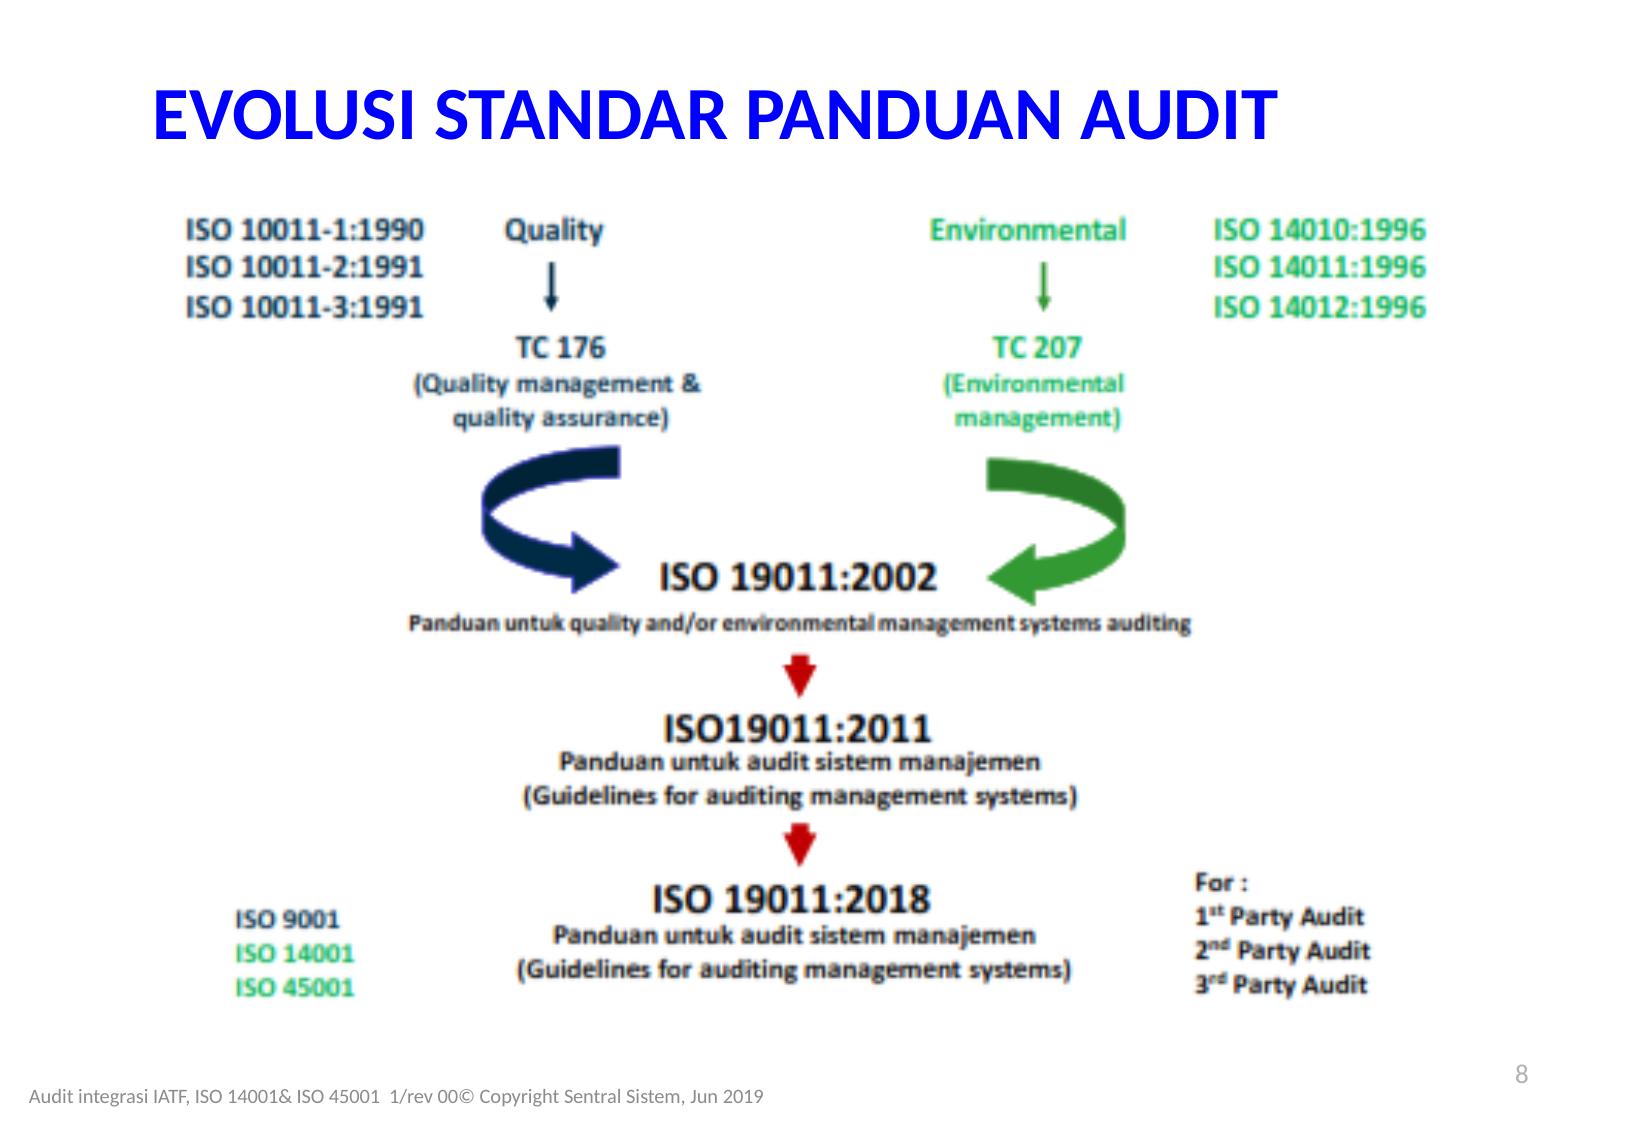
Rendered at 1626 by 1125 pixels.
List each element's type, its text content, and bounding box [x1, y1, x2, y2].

footer Audit integrasi IATF, ISO 14001& ISO 45001 1/rev 00© Copyright Sentral Sistem, Jun 2019 [3, 1065, 789, 1125]
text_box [173, 201, 1464, 1044]
slide_number 8 [1164, 1042, 1544, 1103]
text_box EVOLUSI STANDAR PANDUAN AUDIT [137, 56, 1295, 162]
